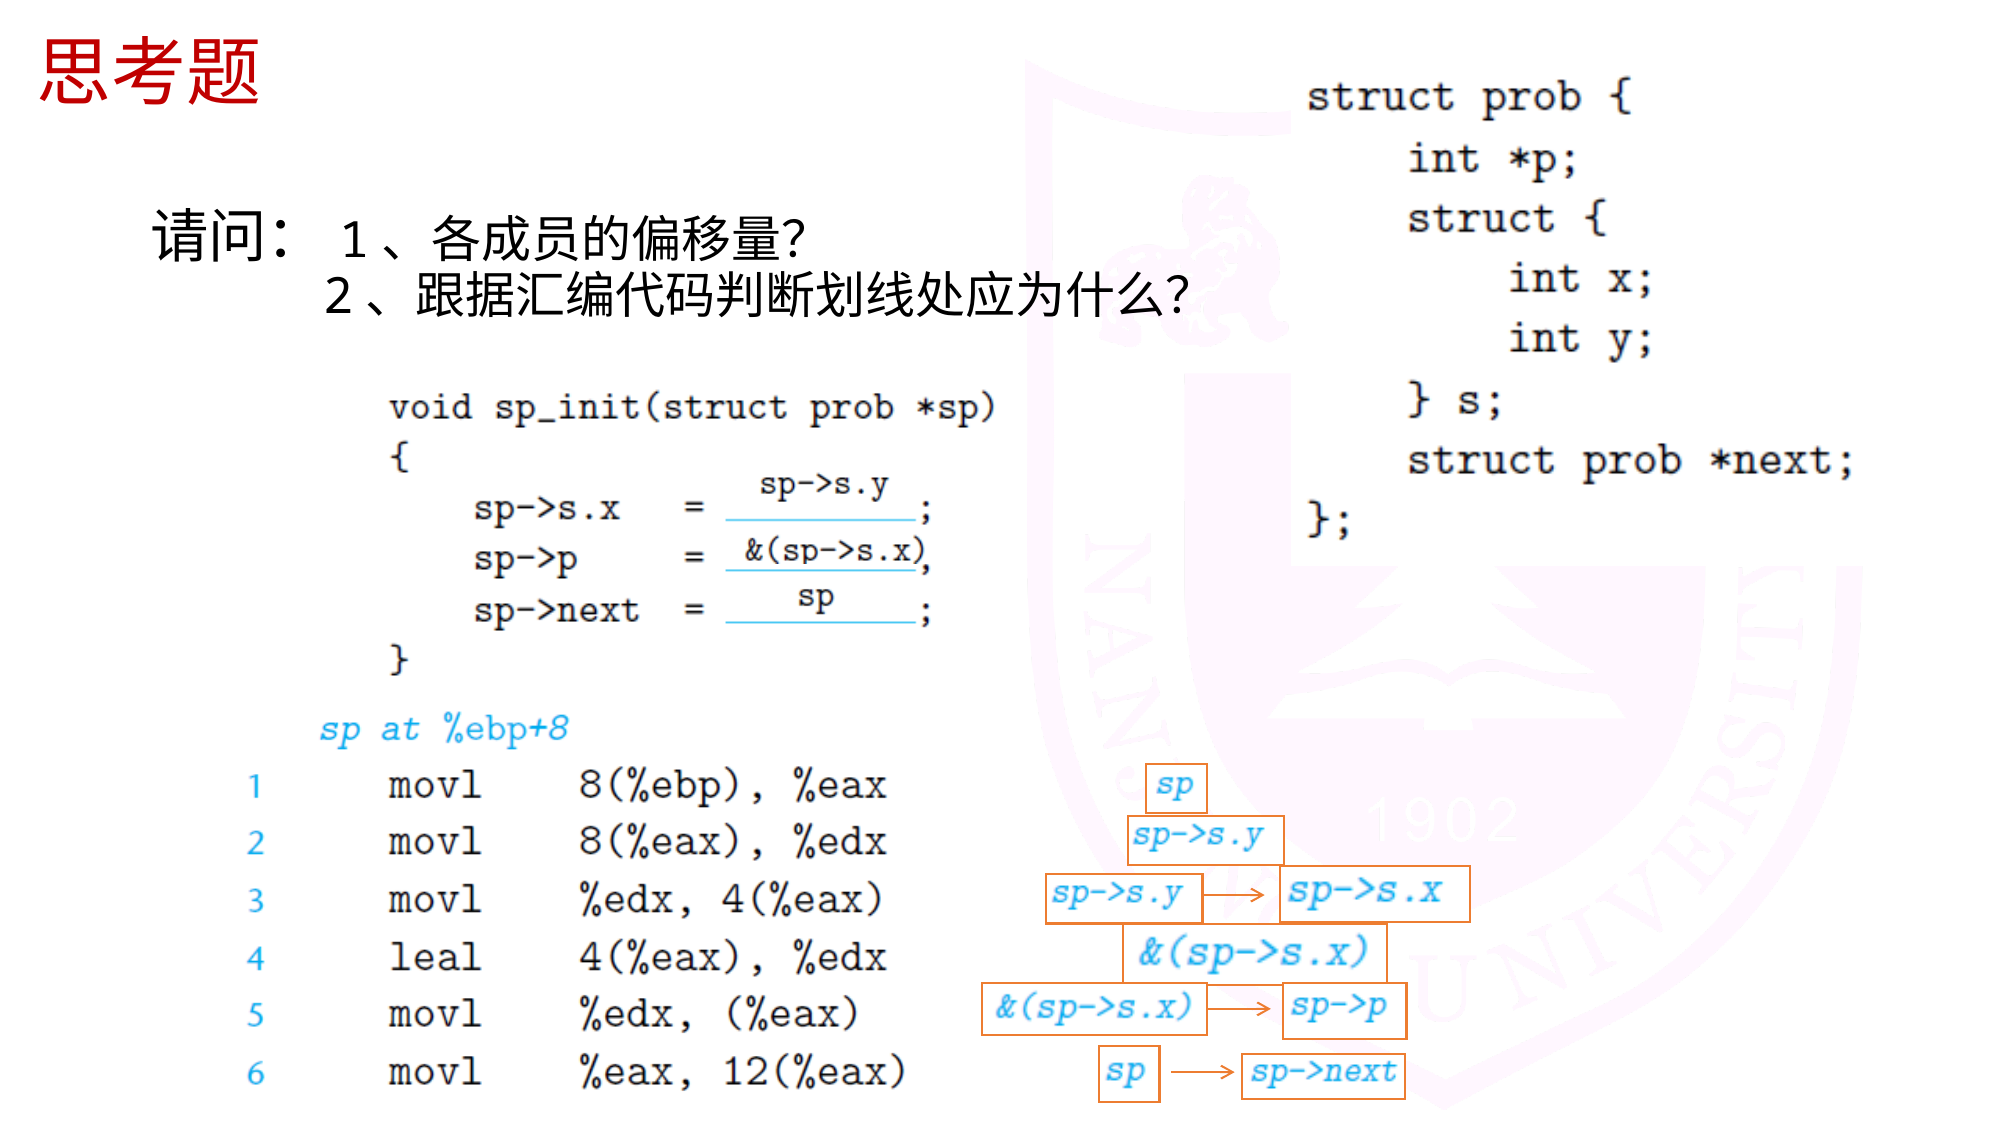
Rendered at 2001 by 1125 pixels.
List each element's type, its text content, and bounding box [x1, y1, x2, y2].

picture [1280, 867, 1469, 922]
picture [1047, 875, 1202, 923]
picture [1291, 57, 1879, 566]
picture [227, 374, 1024, 1102]
text_box 思考题 [21, 17, 294, 123]
picture [1146, 765, 1206, 812]
picture [983, 924, 1406, 1038]
picture [1128, 817, 1283, 865]
picture [1243, 1054, 1405, 1098]
list 请问：1、各成员的偏移量？ 2、跟据汇编代码判断划线处应为什么？ [135, 200, 1291, 447]
picture [1100, 1046, 1159, 1102]
